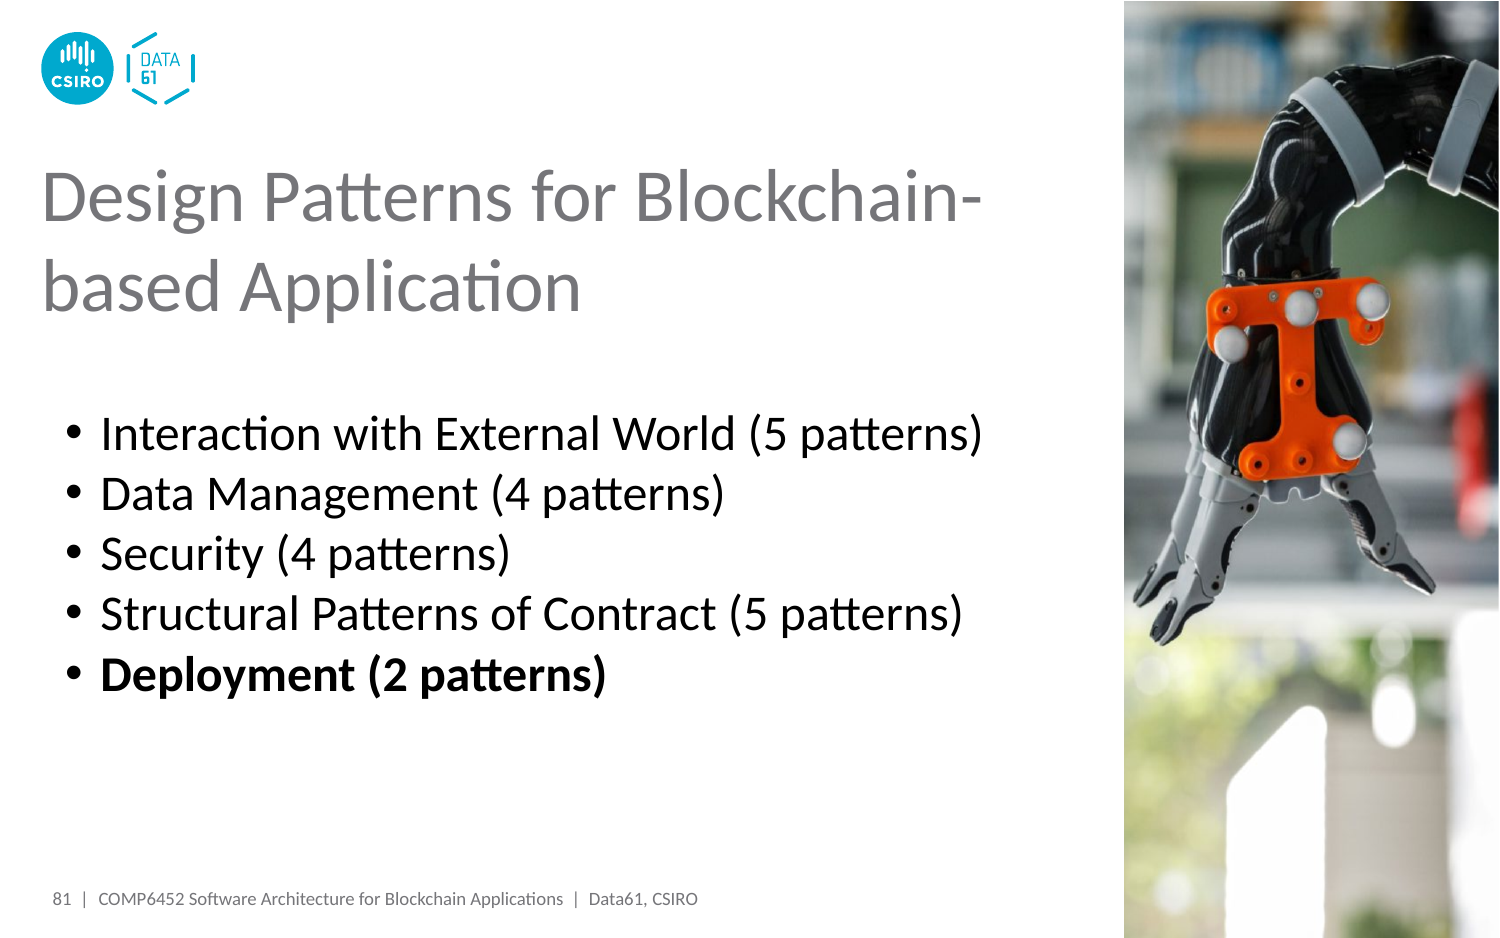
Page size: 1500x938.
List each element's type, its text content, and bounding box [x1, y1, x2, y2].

slide_number 81 | [41, 889, 89, 907]
list Interaction with External World (5 patterns) Data Management (4 patterns) Security (4 patterns) Structural Patterns of Contract (5 patterns) Deployment (2 patterns) [64, 350, 1113, 741]
footer COMP6452 Software Architecture for Blockchain Applications | Data61, CSIRO [98, 889, 1081, 907]
picture [842, 2, 1500, 938]
title Design Patterns for Blockchain-based Application [41, 146, 1081, 351]
